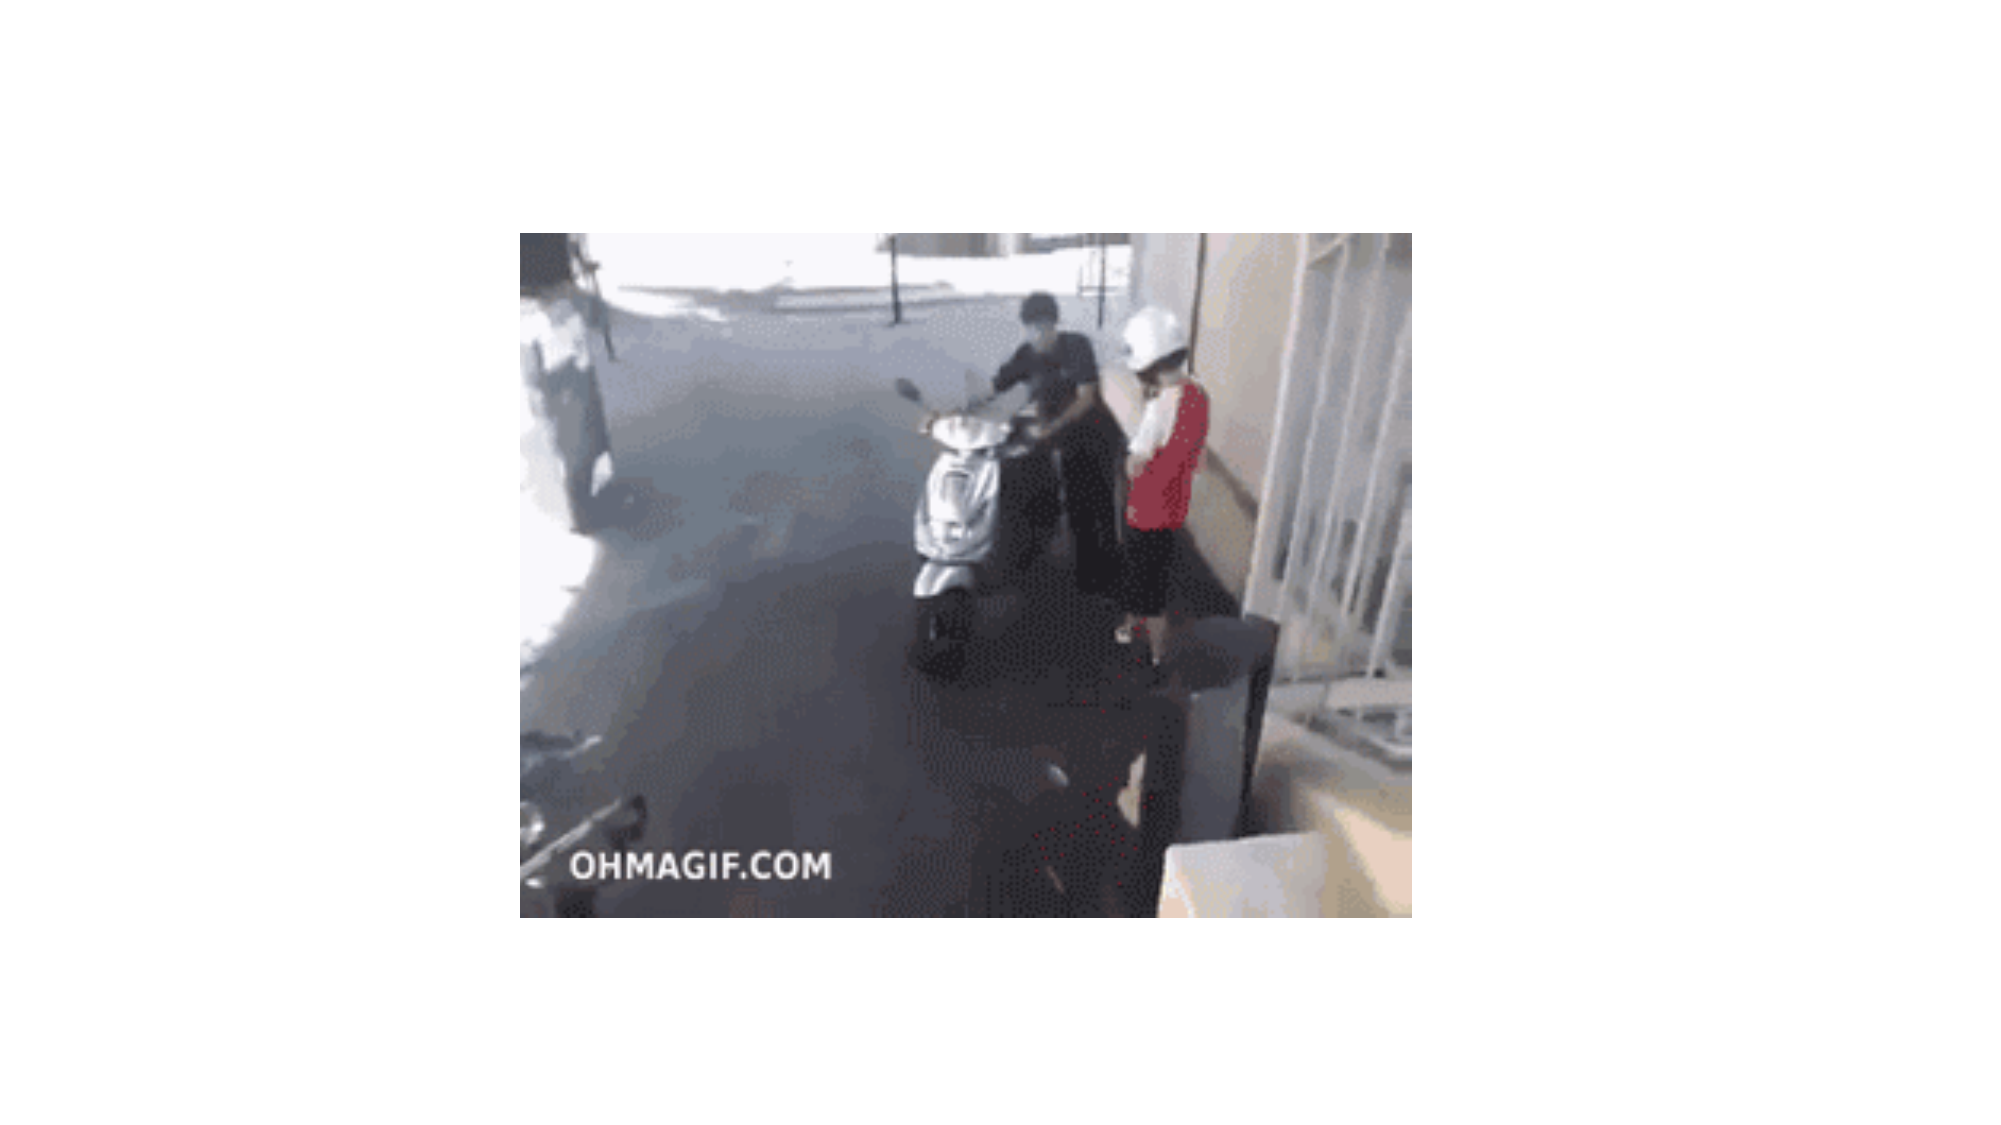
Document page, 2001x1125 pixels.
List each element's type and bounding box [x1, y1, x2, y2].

picture [520, 233, 1412, 918]
